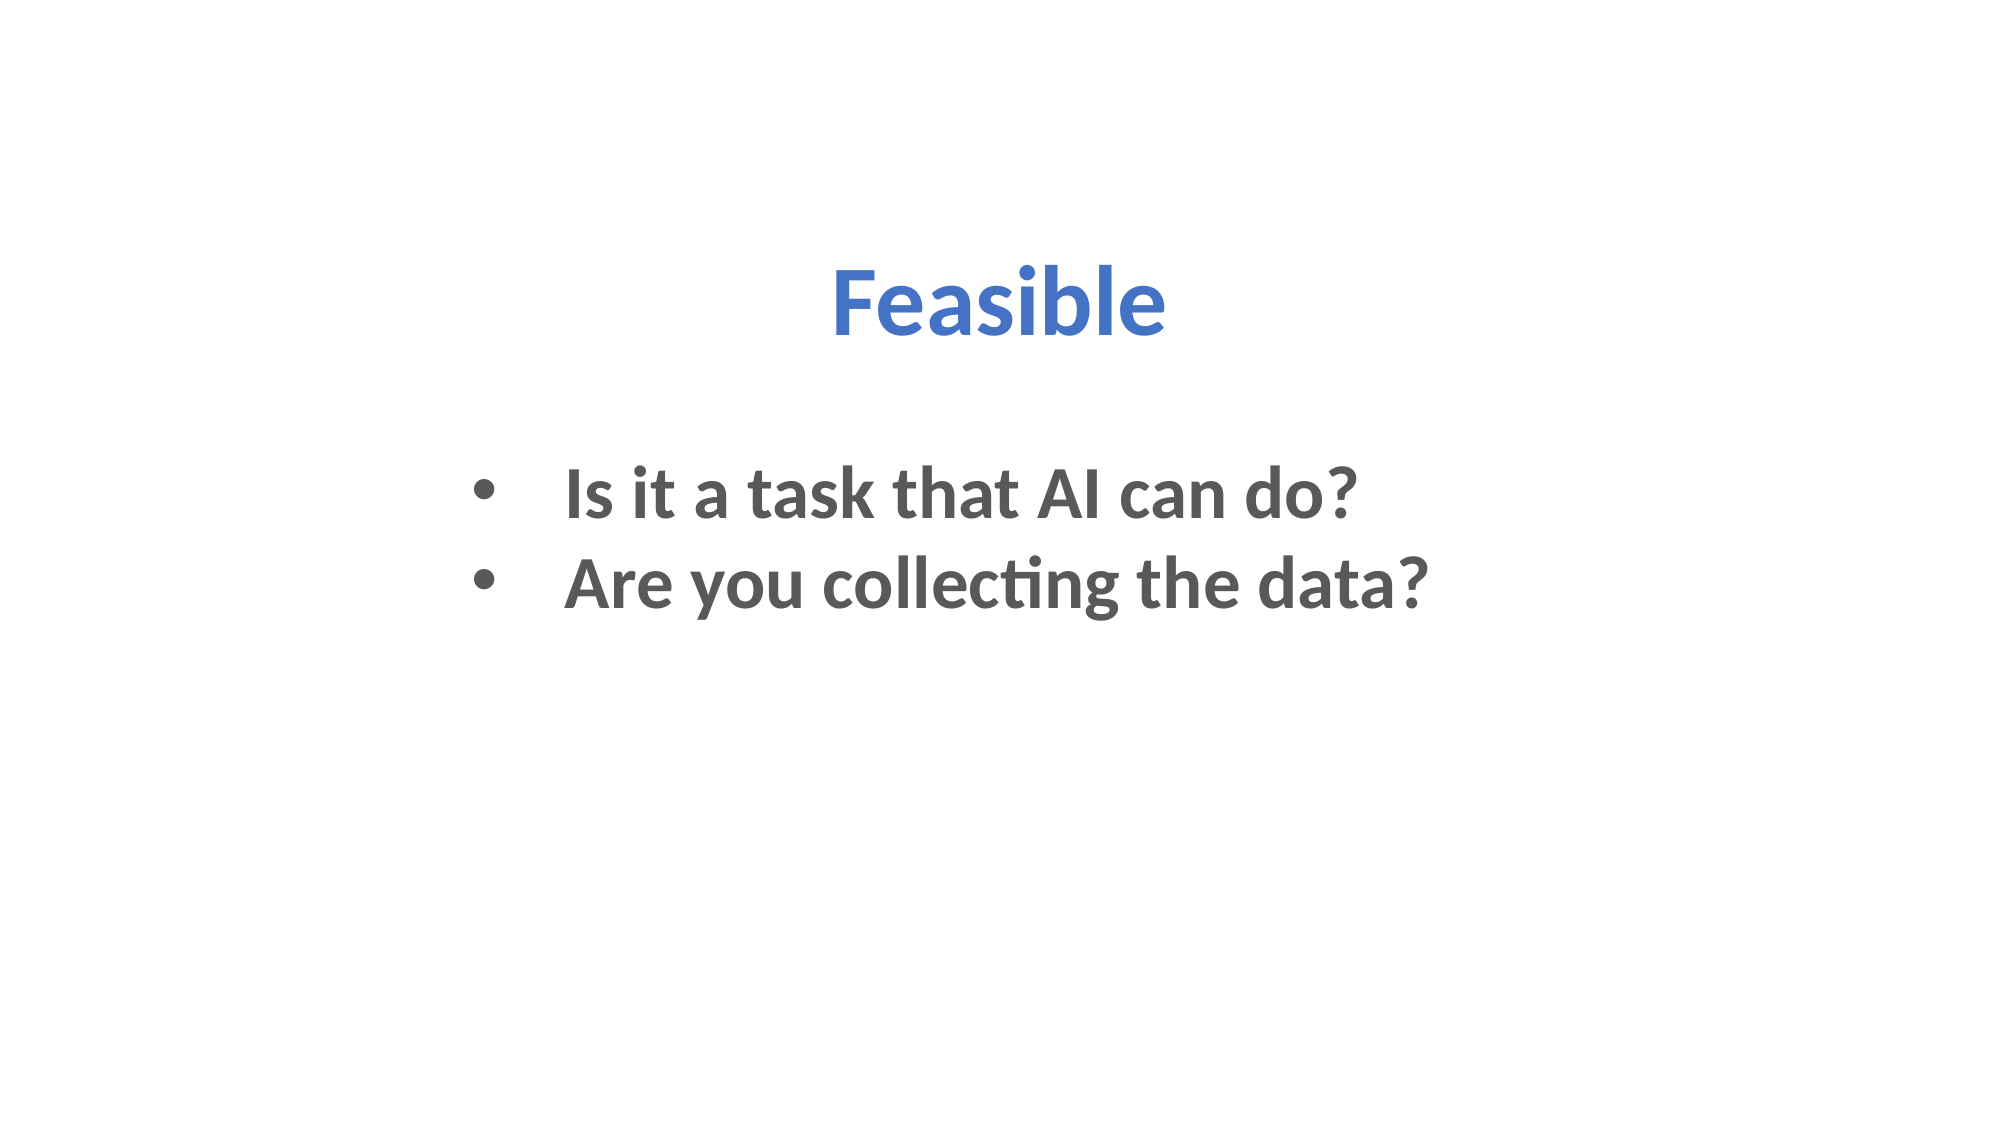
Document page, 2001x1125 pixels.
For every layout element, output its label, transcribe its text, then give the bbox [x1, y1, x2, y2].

text_box Feasible [266, 199, 1734, 391]
text_box Is it a task that AI can do? Are you collecting the data? [456, 435, 1544, 631]
